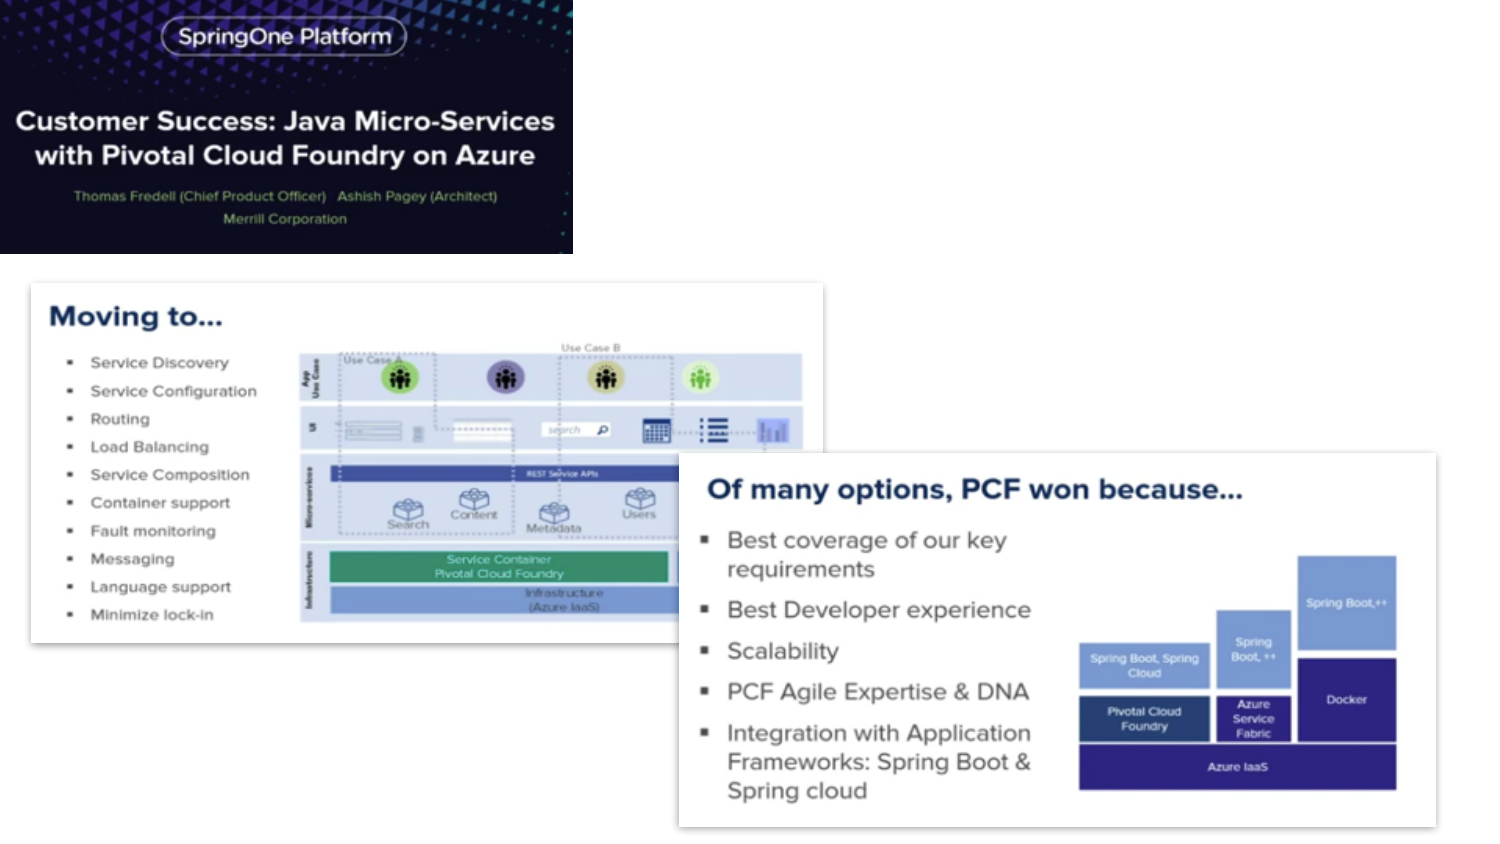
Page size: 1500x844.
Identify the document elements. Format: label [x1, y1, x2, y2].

picture [45, 297, 1423, 813]
picture [0, 0, 574, 255]
